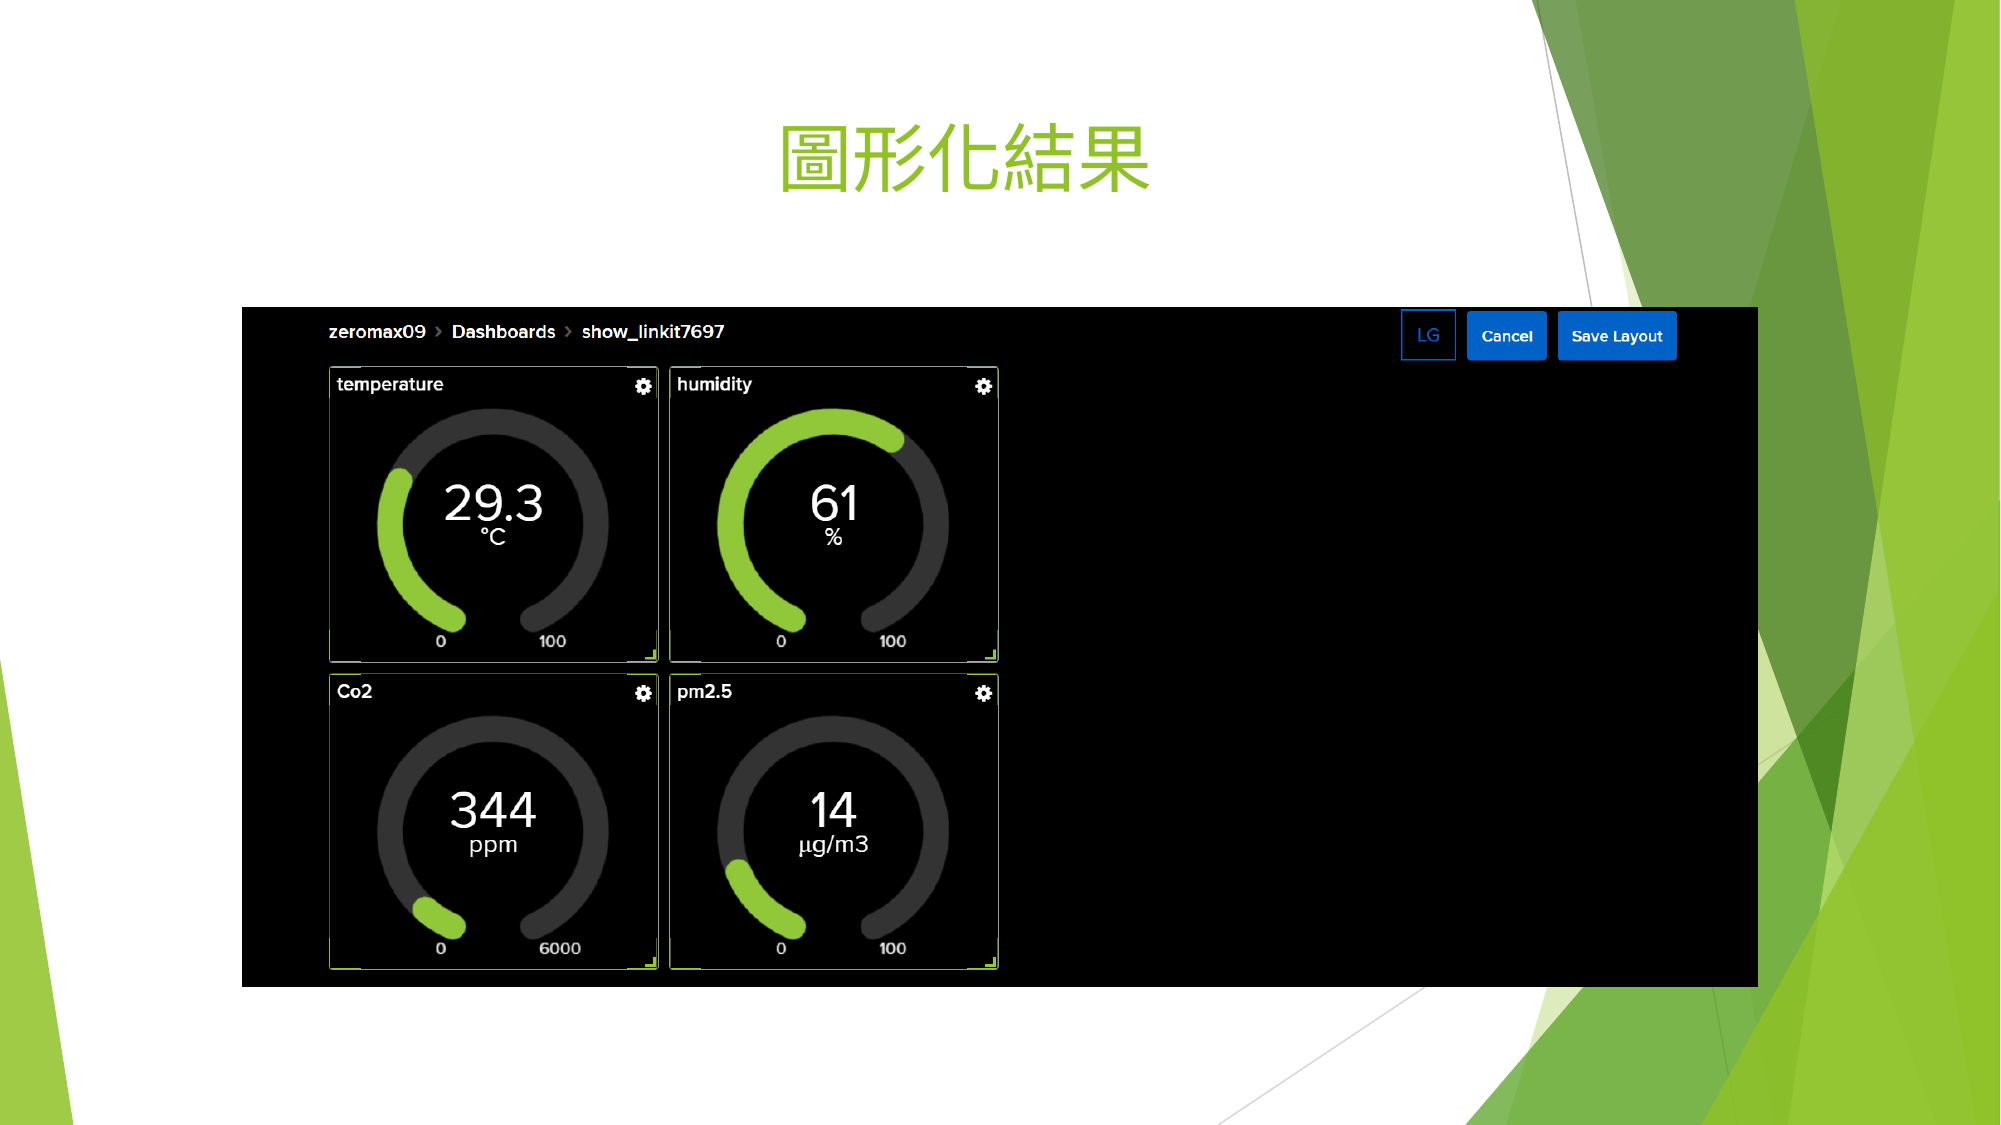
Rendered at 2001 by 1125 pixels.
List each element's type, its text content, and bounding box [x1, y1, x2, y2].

title 圖形化結果 [260, 104, 1671, 306]
picture [242, 307, 1758, 987]
